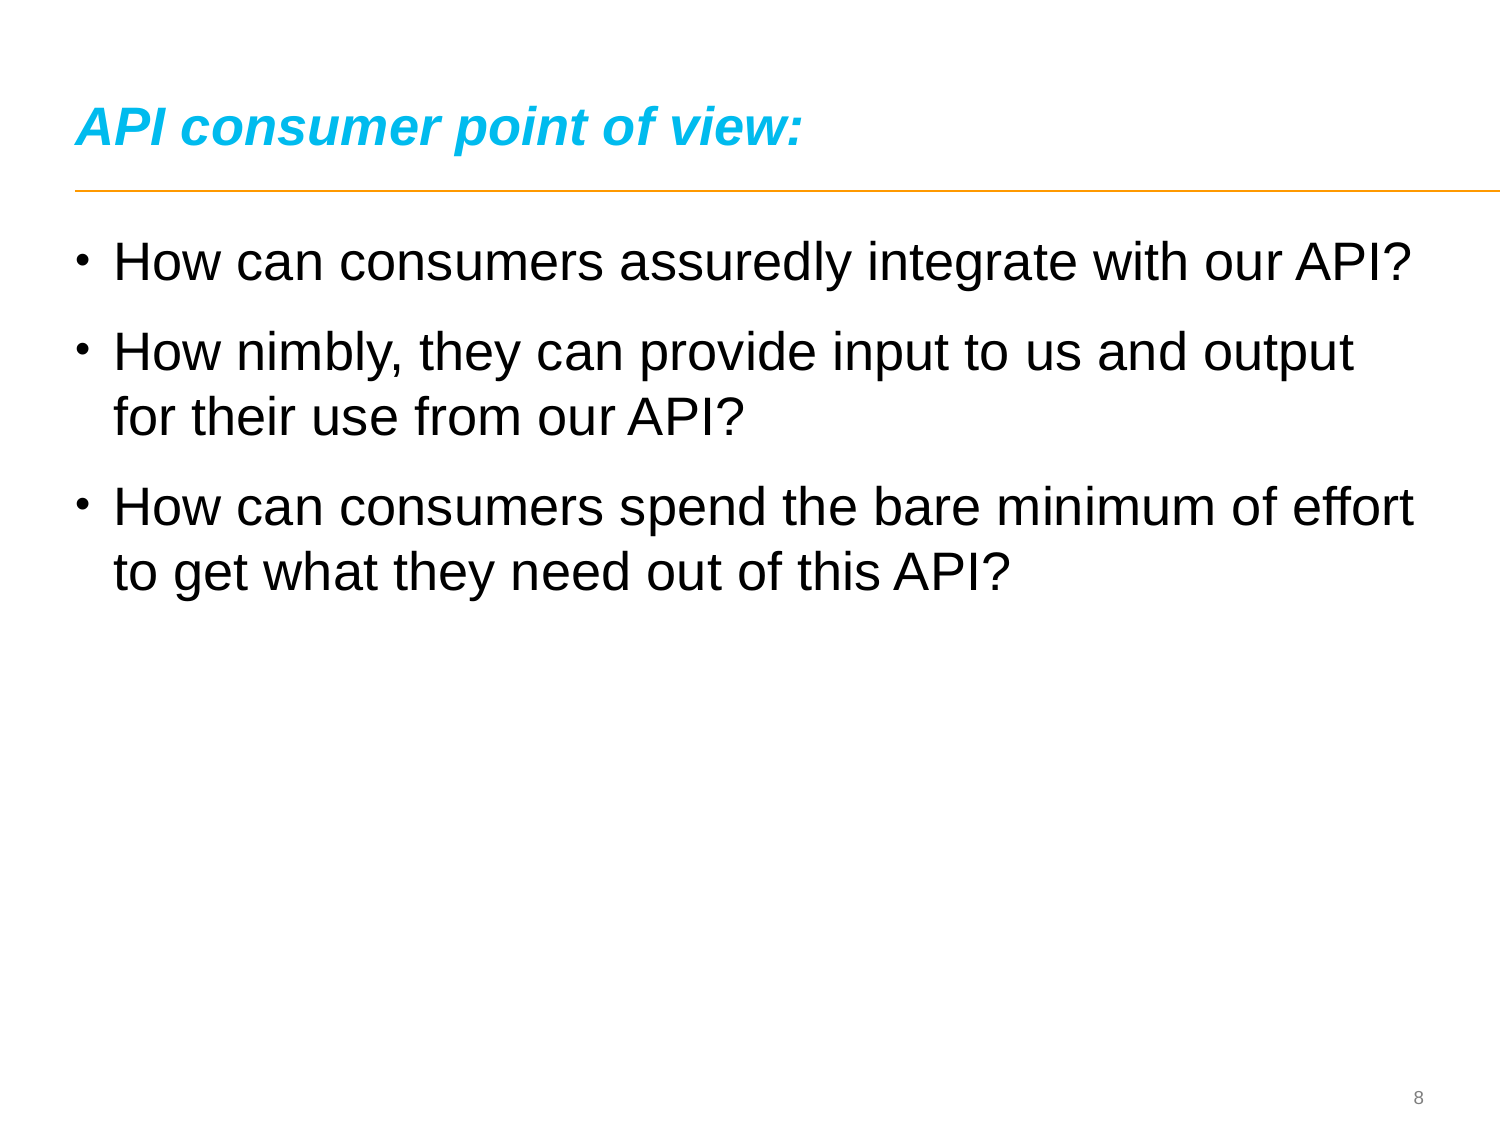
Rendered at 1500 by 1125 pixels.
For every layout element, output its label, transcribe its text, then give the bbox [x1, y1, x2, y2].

title API consumer point of view: [75, 27, 1422, 157]
list How can consumers assuredly integrate with our API? How nimbly, they can provide input to us and output for their use from our API? How can consumers spend the bare minimum of effort to get what they need out of this API? [75, 226, 1425, 1018]
